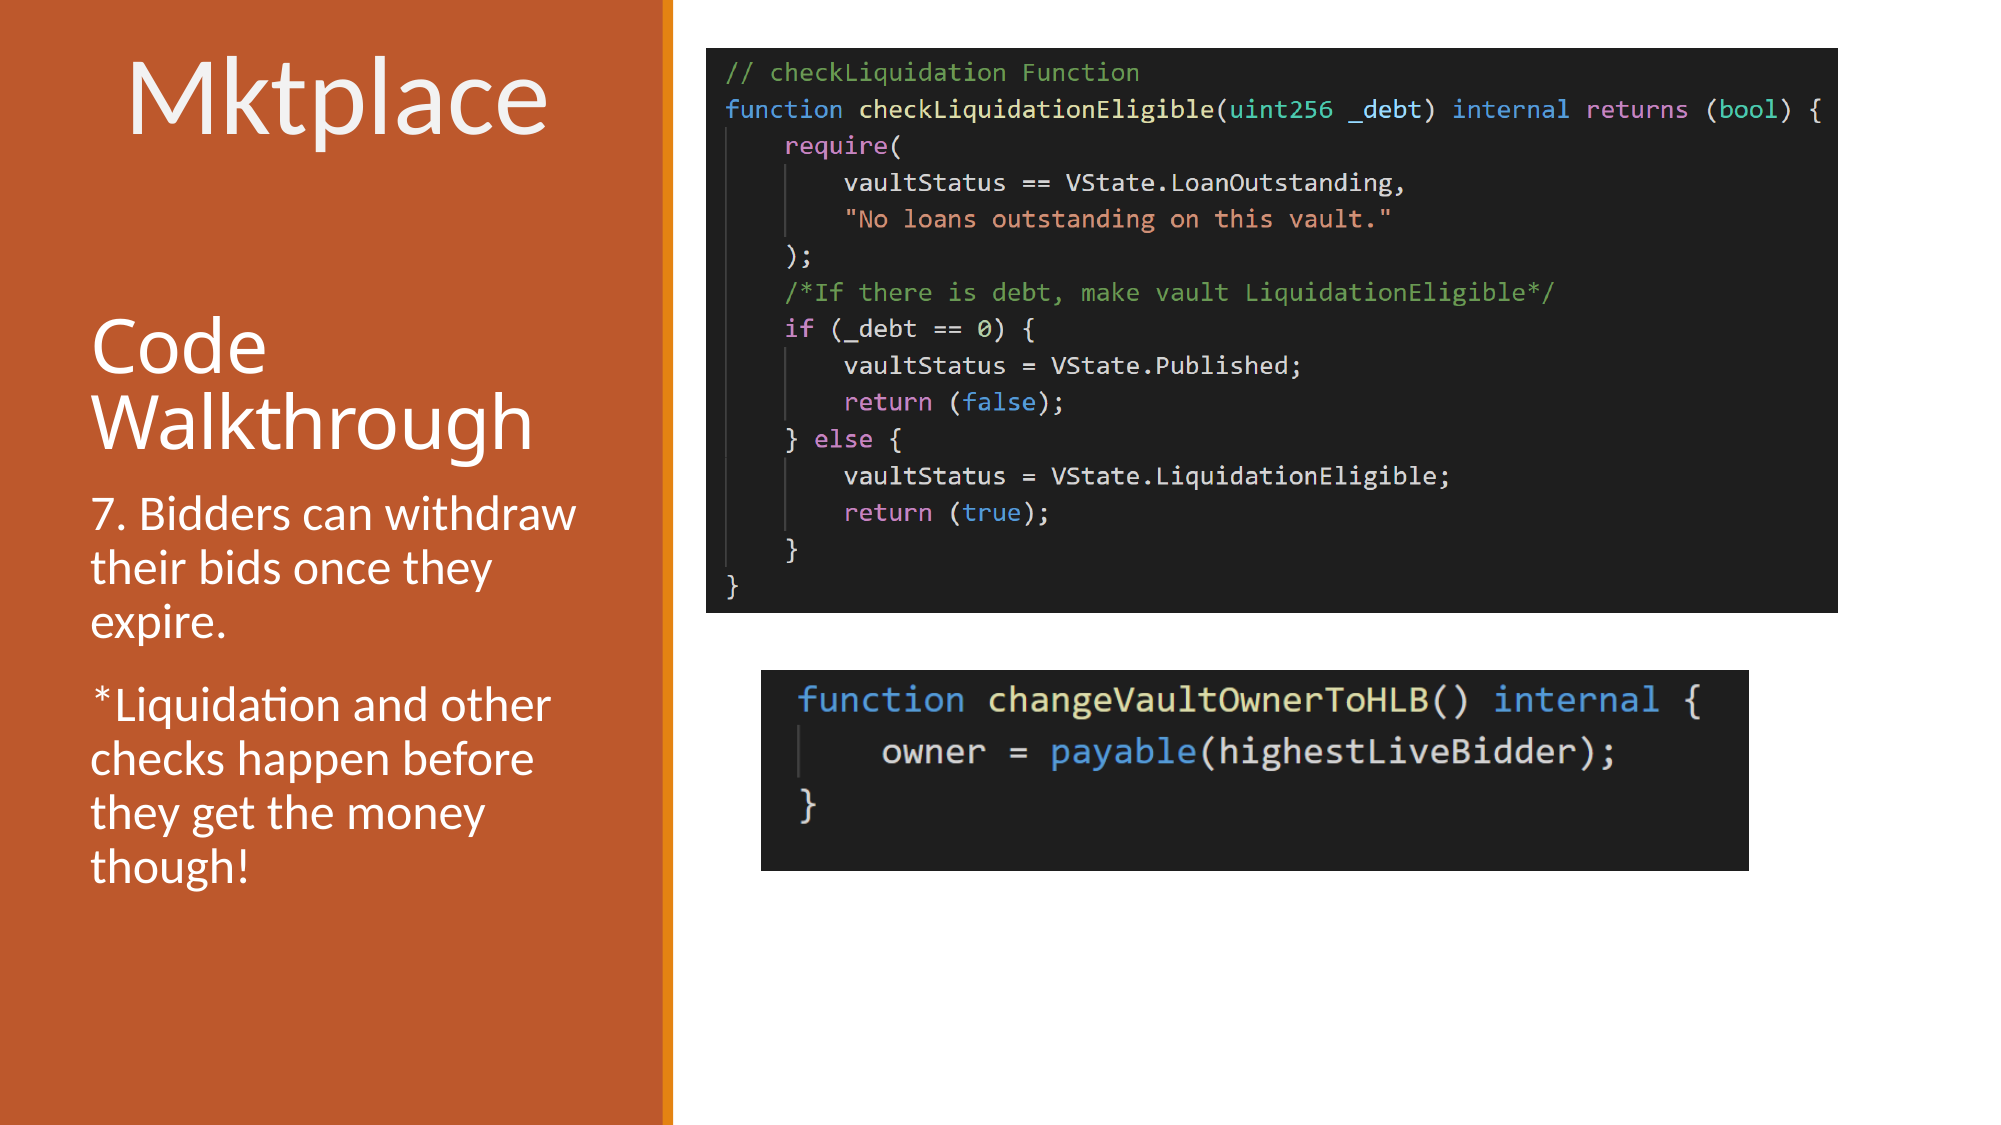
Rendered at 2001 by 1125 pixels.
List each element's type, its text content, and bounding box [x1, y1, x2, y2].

title Code Walkthrough [75, 97, 600, 473]
picture [705, 47, 1839, 613]
list 7. Bidders can withdraw their bids once they expire. *Liquidation and other checks happen before they get the money though! [75, 479, 600, 1035]
picture [760, 670, 1749, 872]
